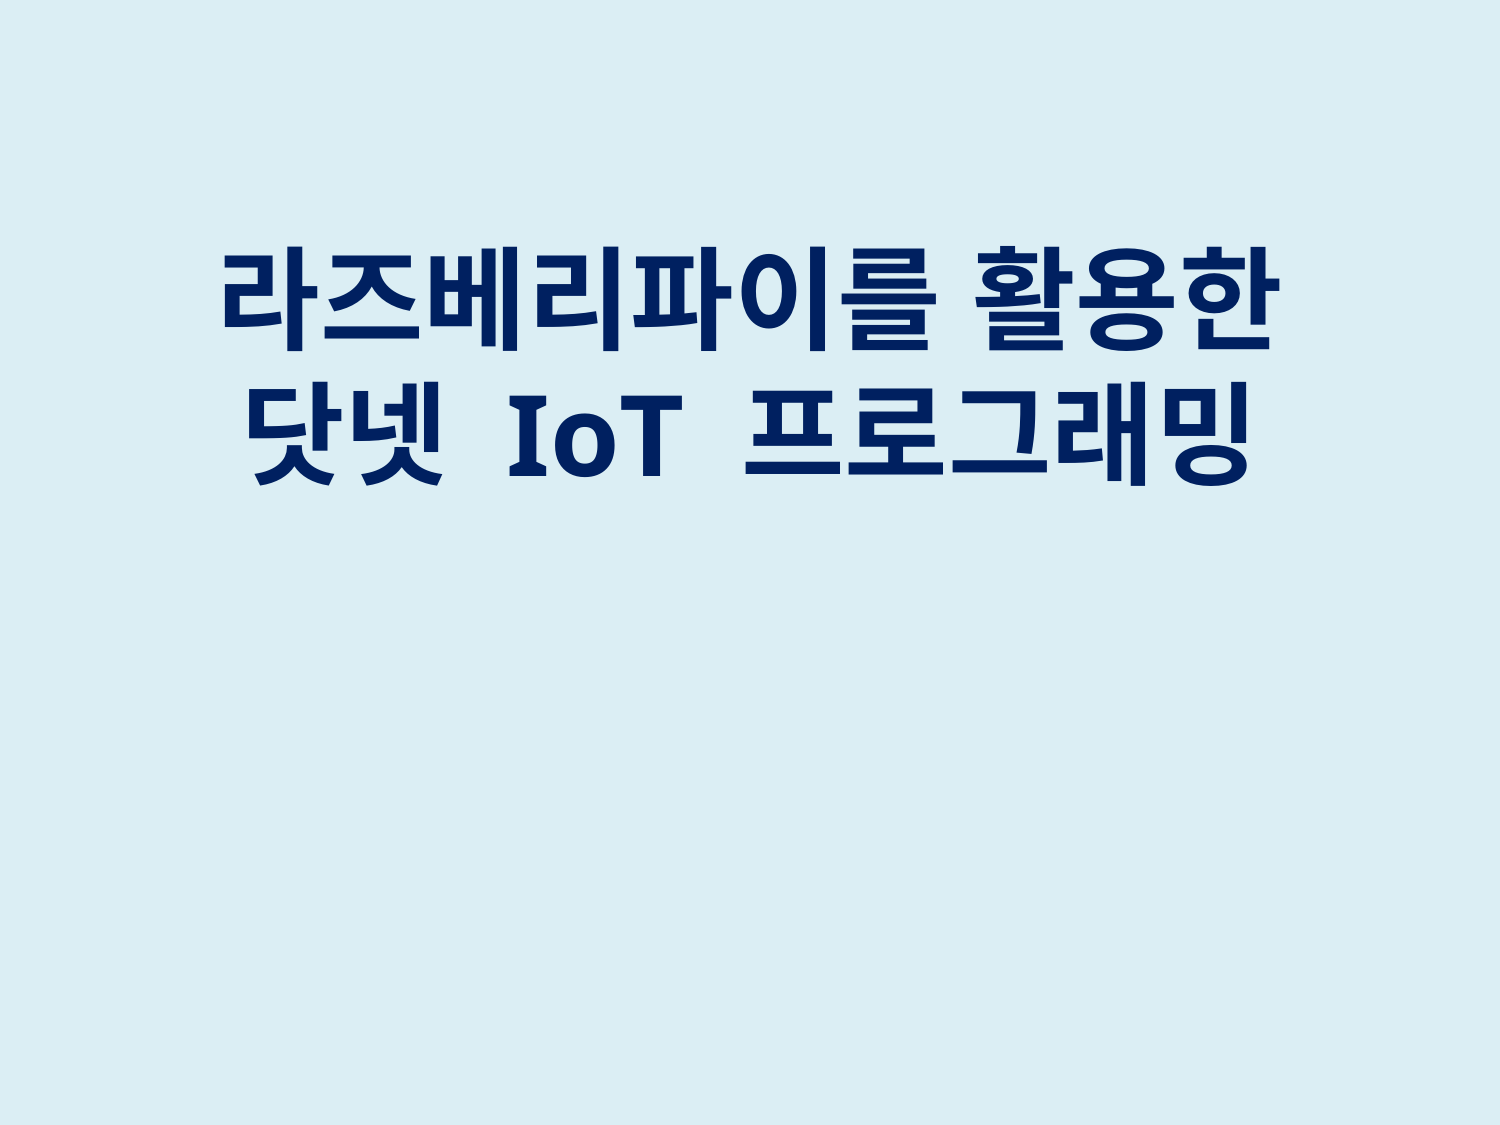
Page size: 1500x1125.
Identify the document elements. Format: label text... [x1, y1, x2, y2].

title 라즈베리파이를 활용한 닷넷 IoT 프로그래밍 [112, 243, 1388, 485]
